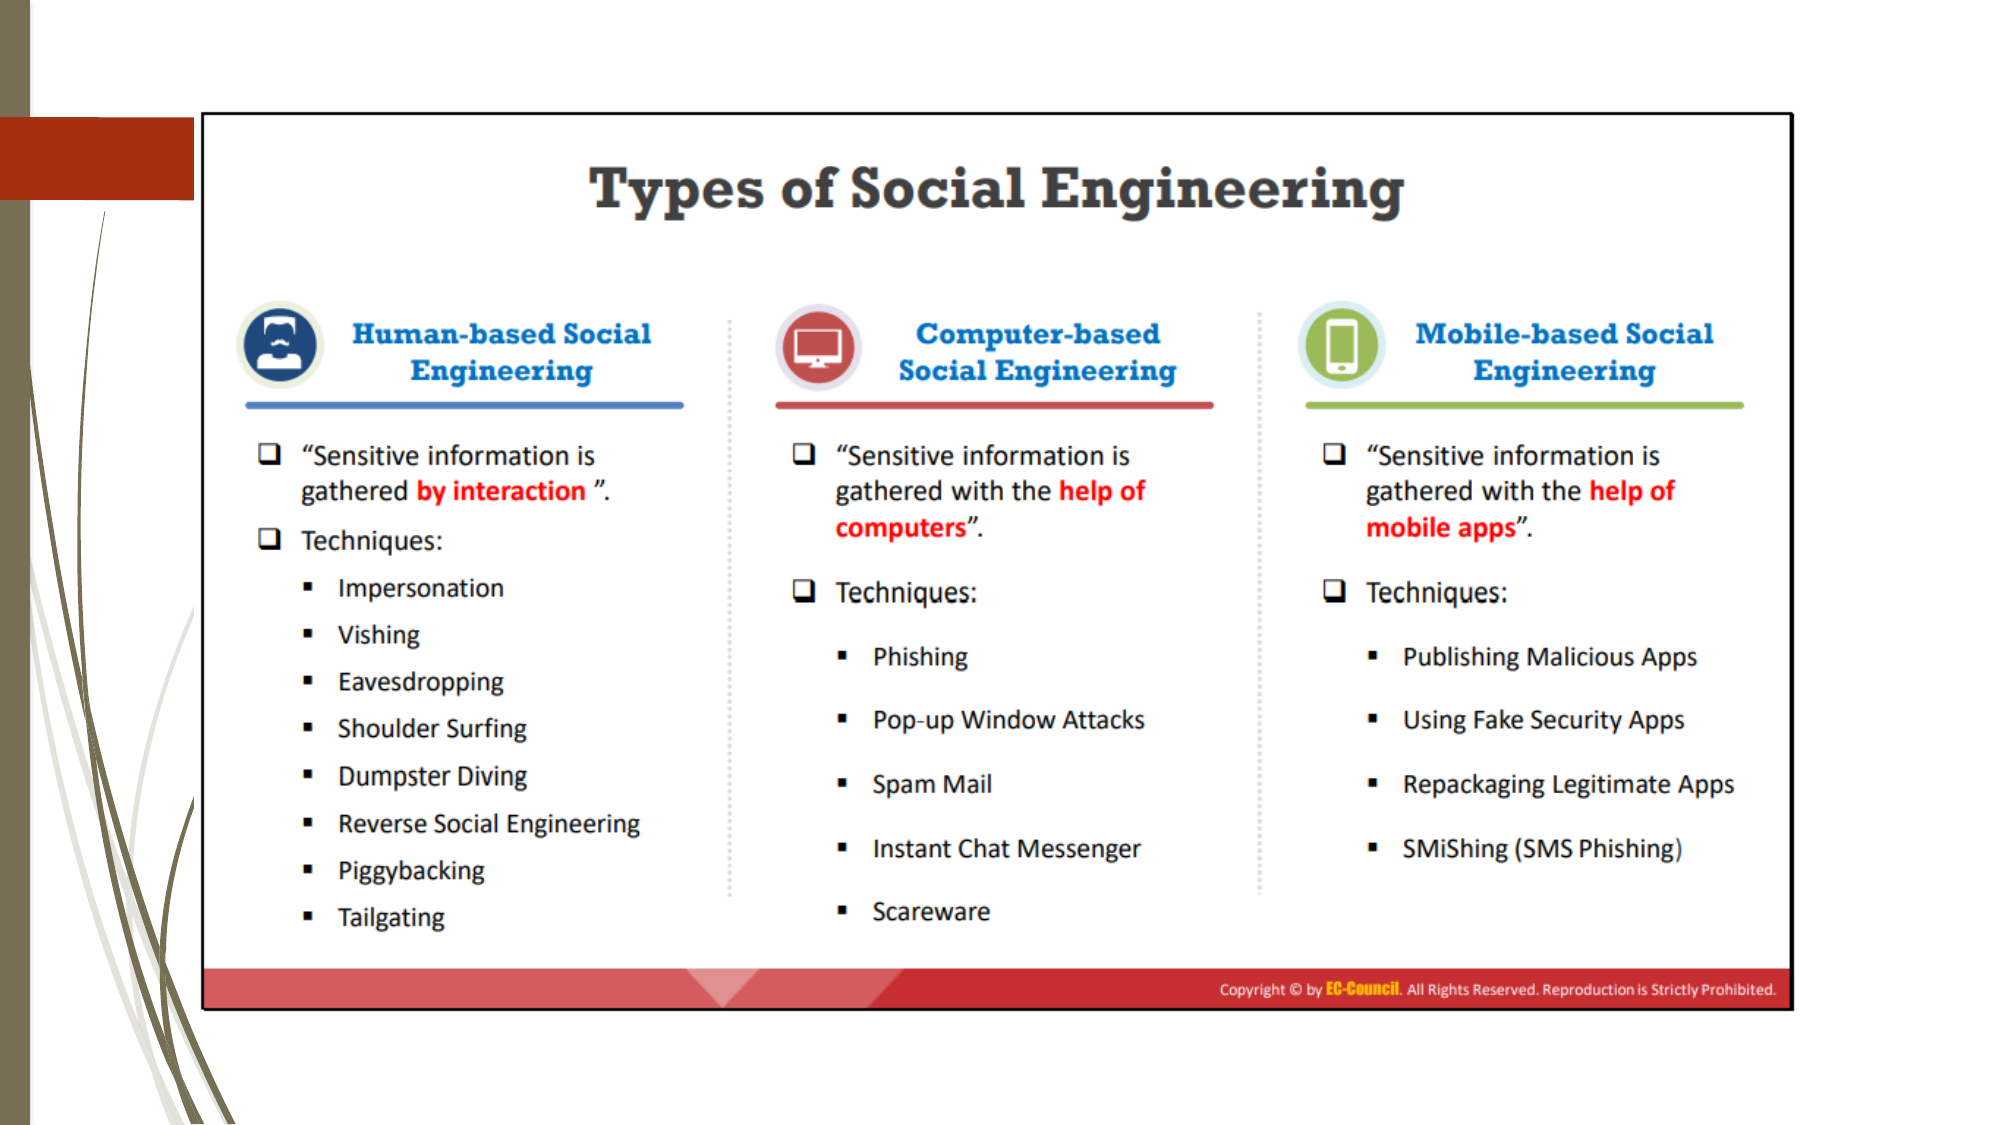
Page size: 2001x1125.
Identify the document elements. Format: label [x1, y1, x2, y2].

picture [194, 105, 1806, 1020]
